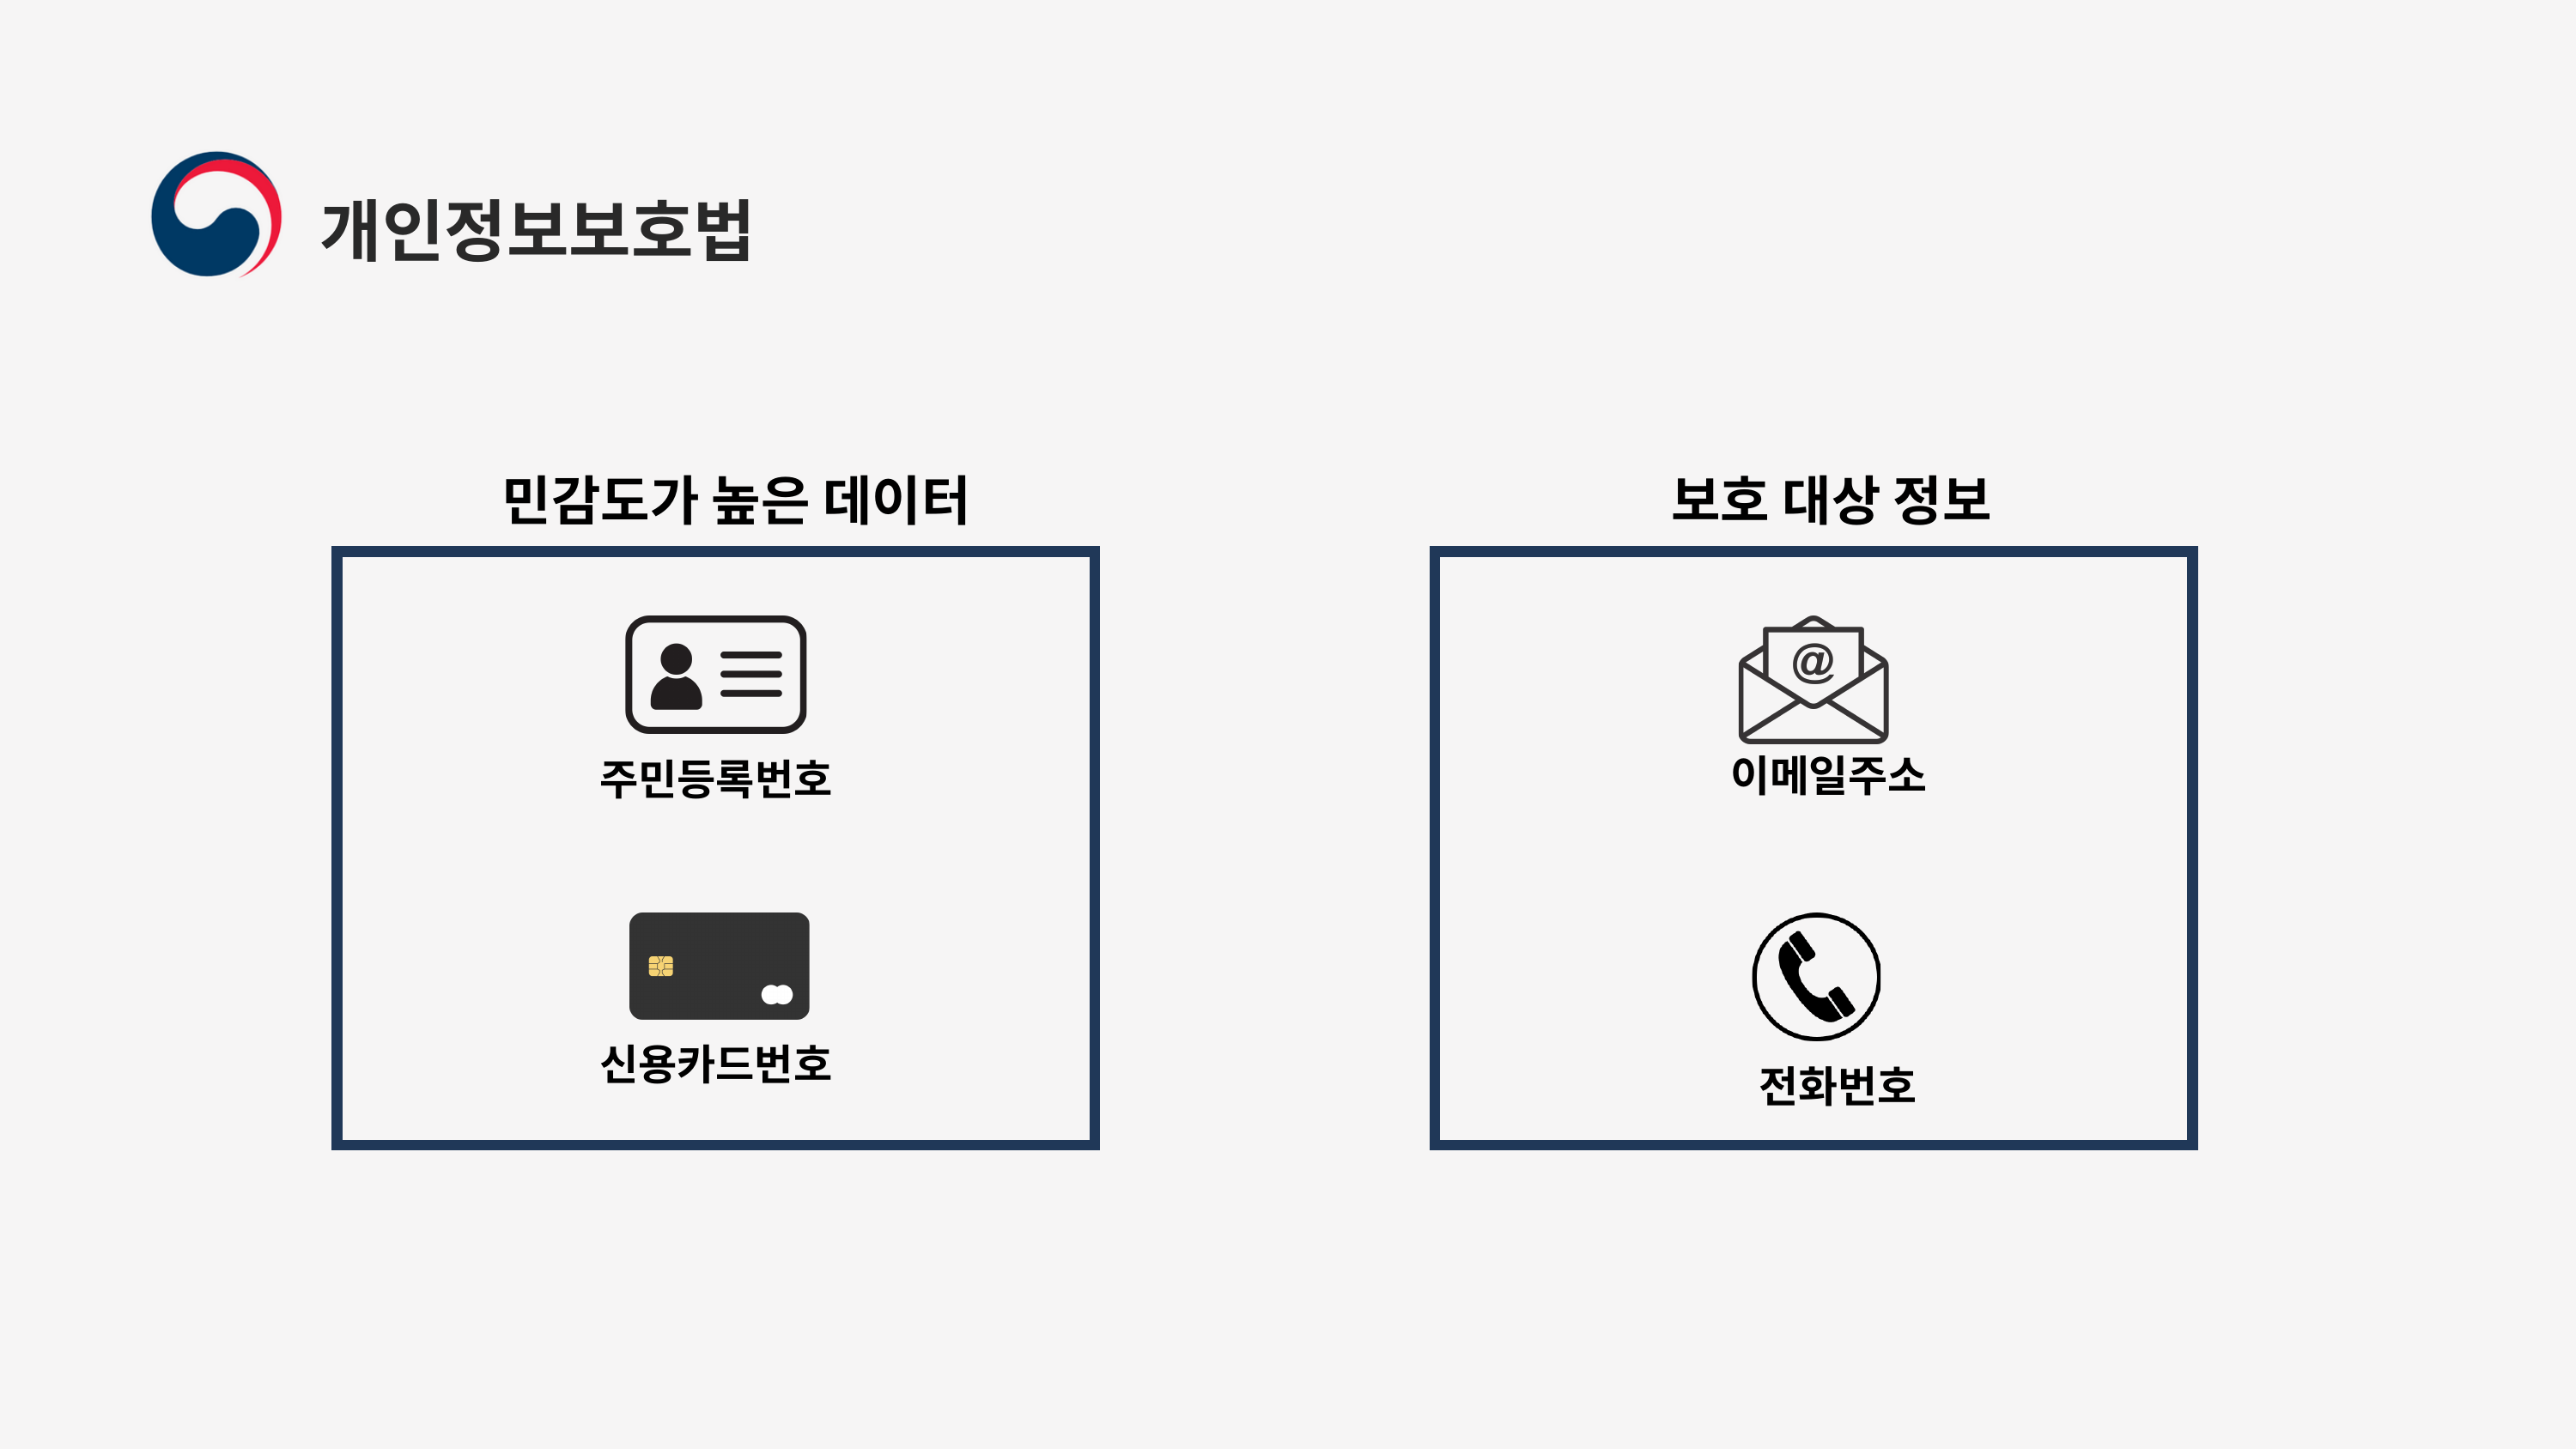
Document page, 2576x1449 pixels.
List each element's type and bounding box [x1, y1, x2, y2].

text_box [467, 615, 965, 798]
text_box [1744, 912, 1933, 1111]
text_box [337, 1090, 1096, 1146]
text_box [1715, 615, 1943, 802]
text_box [144, 142, 1832, 286]
text_box [295, 912, 1137, 1083]
text_box [337, 451, 1096, 911]
text_box [1434, 460, 2193, 1146]
